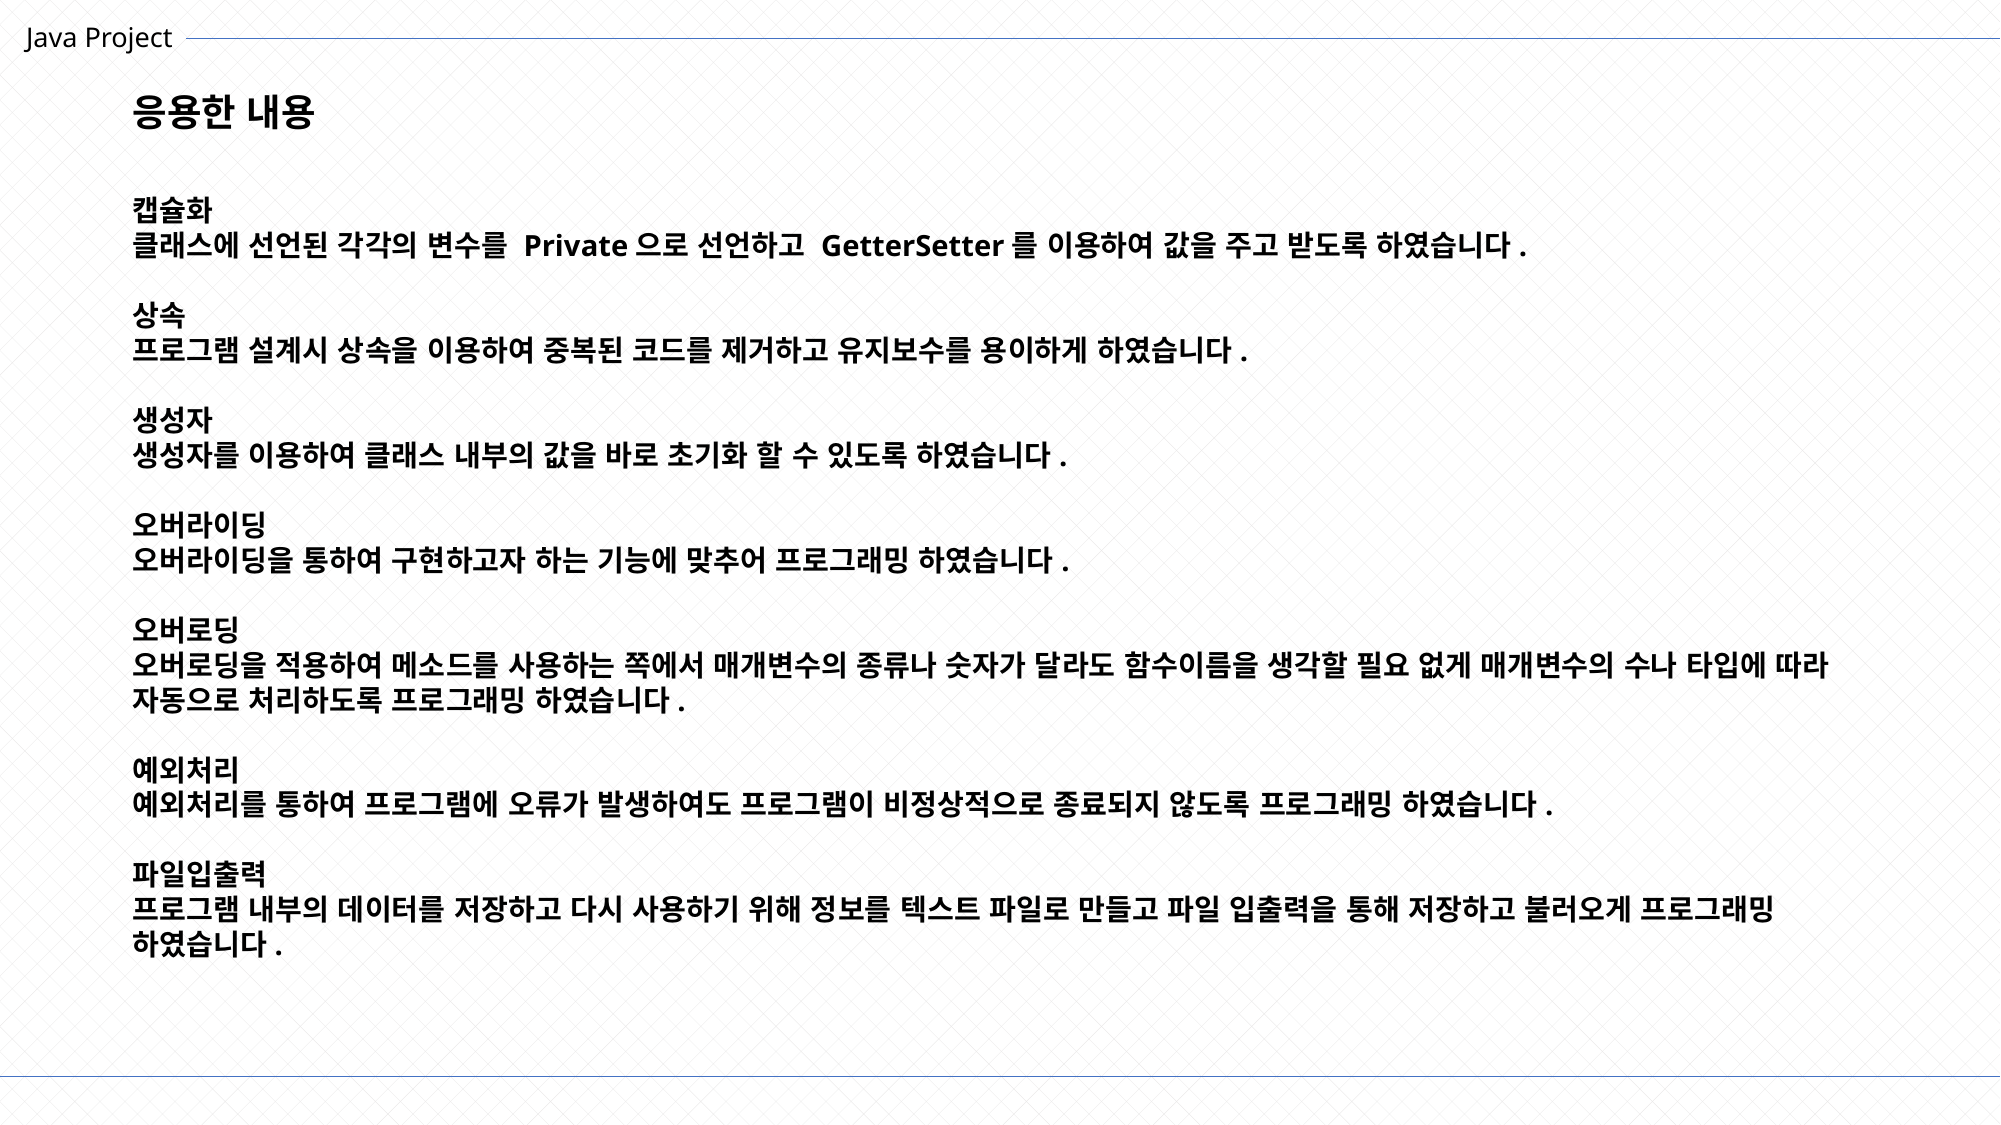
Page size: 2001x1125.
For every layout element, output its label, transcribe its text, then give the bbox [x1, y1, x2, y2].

text_box 캡슐화 클래스에 선언된 각각의 변수를 Private으로 선언하고 GetterSetter를 이용하여 값을 주고 받도록 하였습니다. 상속 프로그램 설계시 상속을 이용하여 중복된 코드를 제거하고 유지보수를 용이하게 하였습니다. 생성자 생성자를 이용하여 클래스 내부의 값을 바로 초기화 할 수 있도록 하였습니다. 오버라이딩 오버라이딩을 통하여 구현하고자 하는 기능에 맞추어 프로그래밍 하였습니다. 오버로딩 오버로딩을 적용하여 메소드를 사용하는 쪽에서 매개변수의 종류나 숫자가 달라도 함수이름을 생각할 필요 없게 매개변수의 수나 타입에 따라 자동으로 처리하도록 프로그래밍 하였습니다. 예외처리 예외처리를 통하여 프로그램에 오류가 발생하여도 프로그램이 비정상적으로 종료되지 않도록 프로그래밍 하였습니다. 파일입출력 프로그램 내부의 데이터를 저장하고 다시 사용하기 위해 정보를 텍스트 파일로 만들고 파일 입출력을 통해 저장하고 불러오게 프로그래밍 하였습니다. [117, 185, 1912, 969]
text_box 응용한 내용 [117, 81, 556, 142]
text_box Java Project [0, 0, 211, 62]
